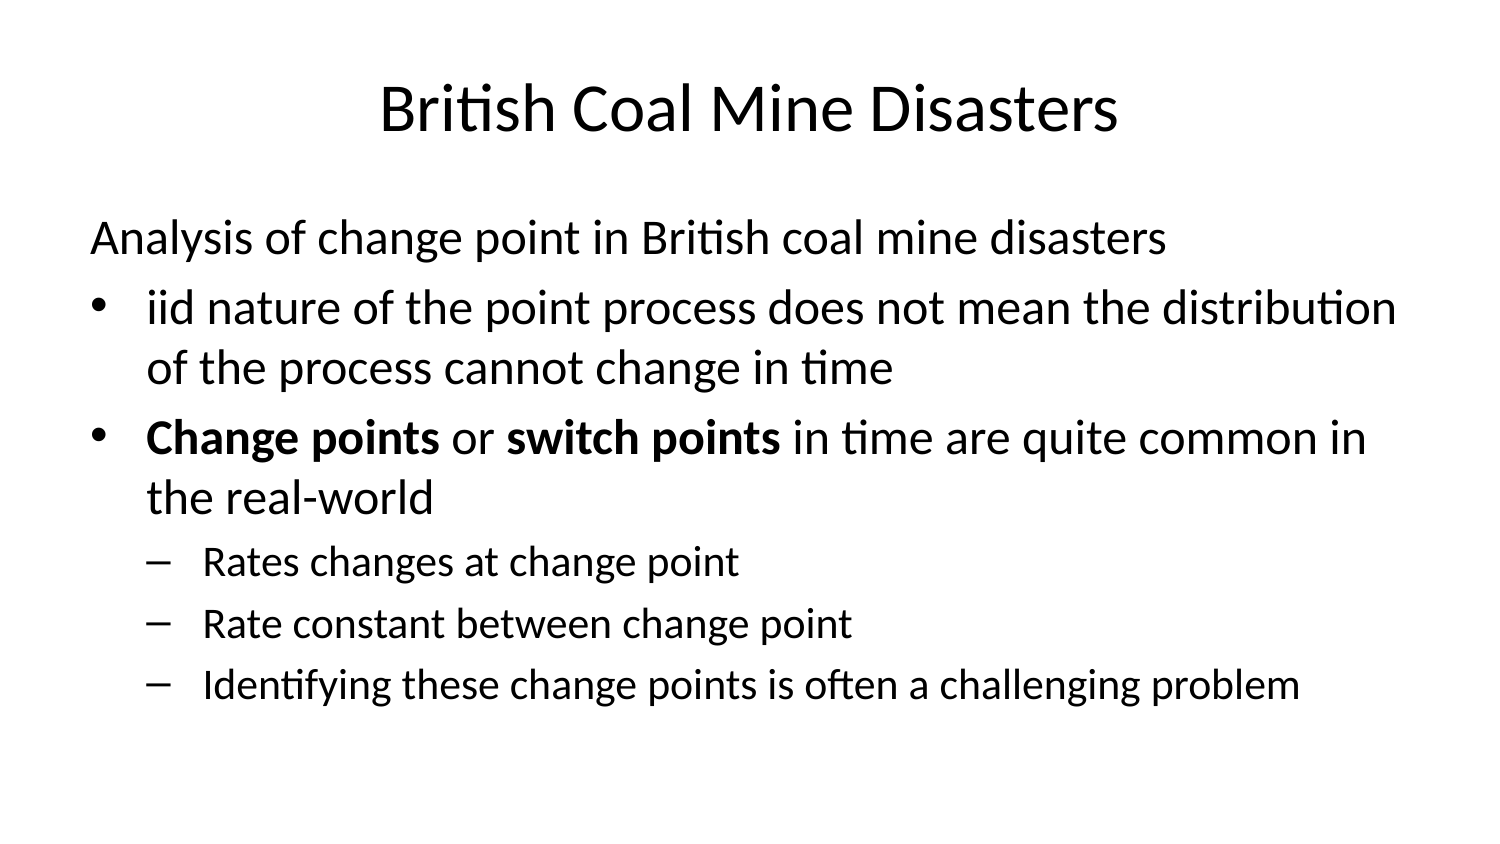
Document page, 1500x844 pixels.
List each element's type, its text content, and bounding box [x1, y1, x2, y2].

title British Coal Mine Disasters [75, 33, 1425, 175]
list Analysis of change point in British coal mine disasters iid nature of the point process does not mean the distribution of the process cannot change in time Change points or switch points in time are quite common in the real-world Rates changes at change point Rate constant between change point Identifying these change points is often a challenging problem [75, 196, 1425, 754]
